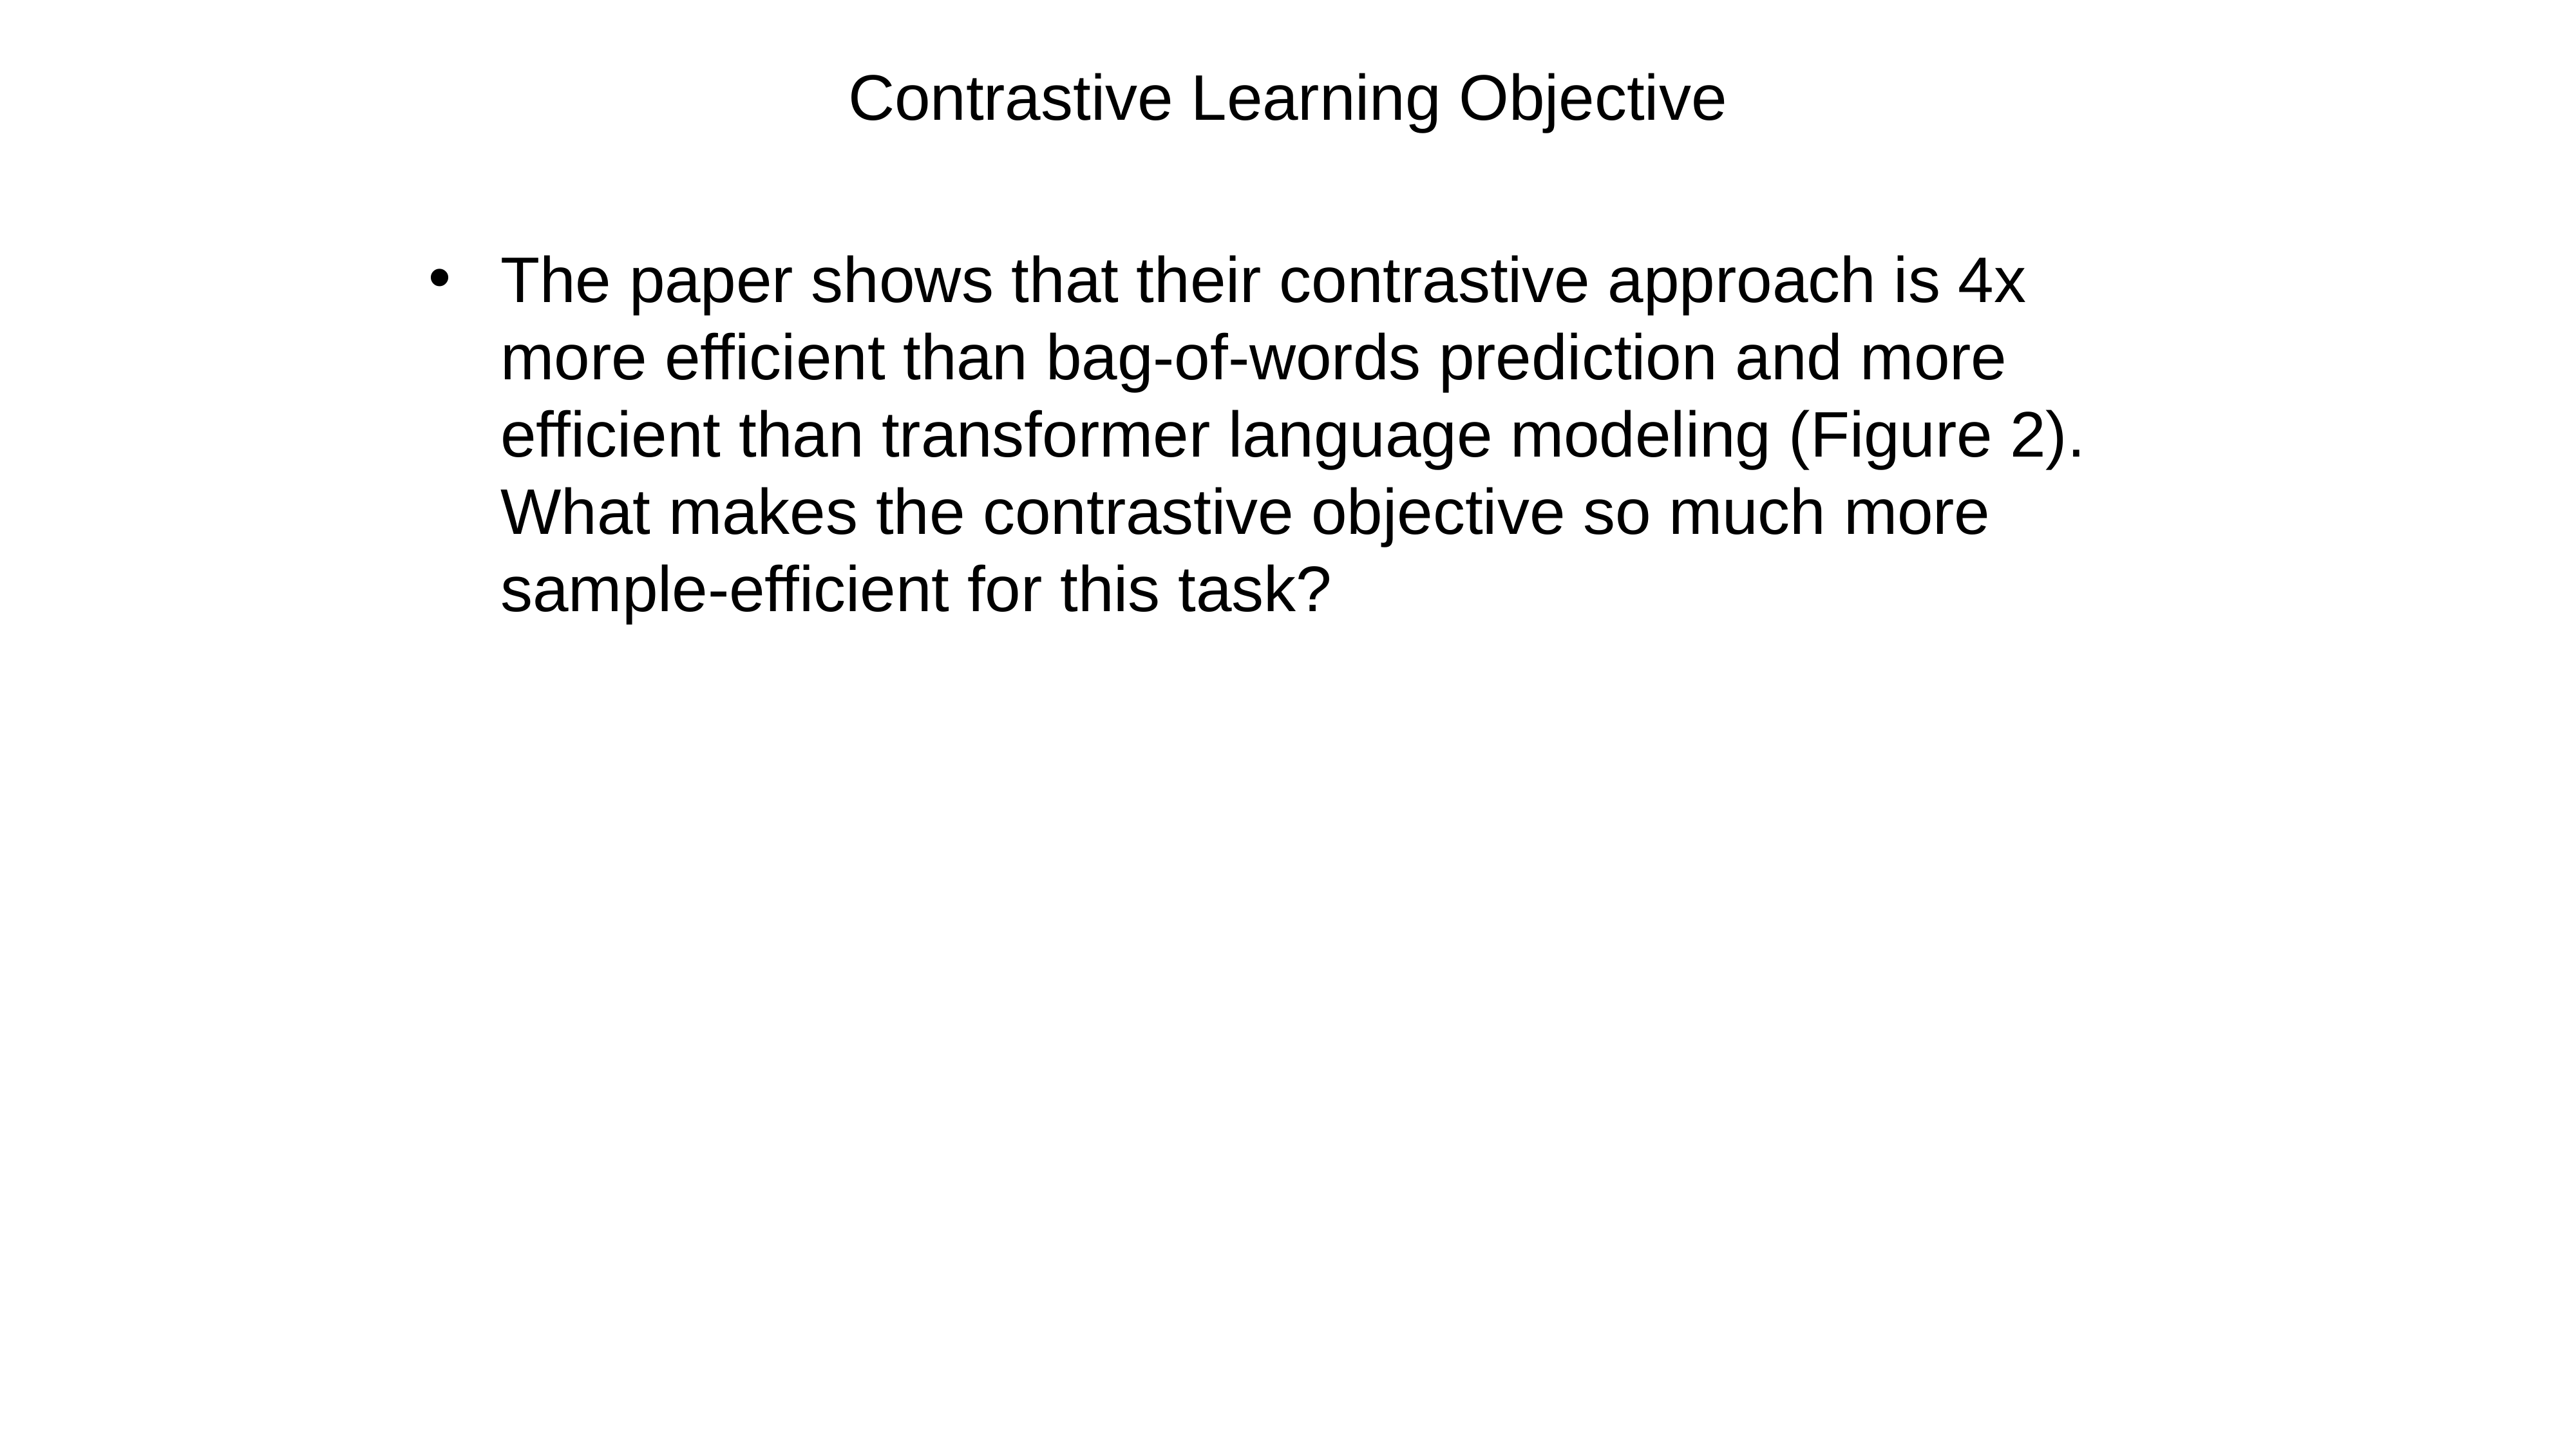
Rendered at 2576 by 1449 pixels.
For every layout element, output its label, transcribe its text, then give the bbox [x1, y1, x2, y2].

list The paper shows that their contrastive approach is 4x more efficient than bag-of-words prediction and more efficient than transformer language modeling (Figure 2). What makes the contrastive objective so much more sample-efficient for this task? [418, 228, 2158, 1295]
title Contrastive Learning Objective [418, 0, 2158, 189]
